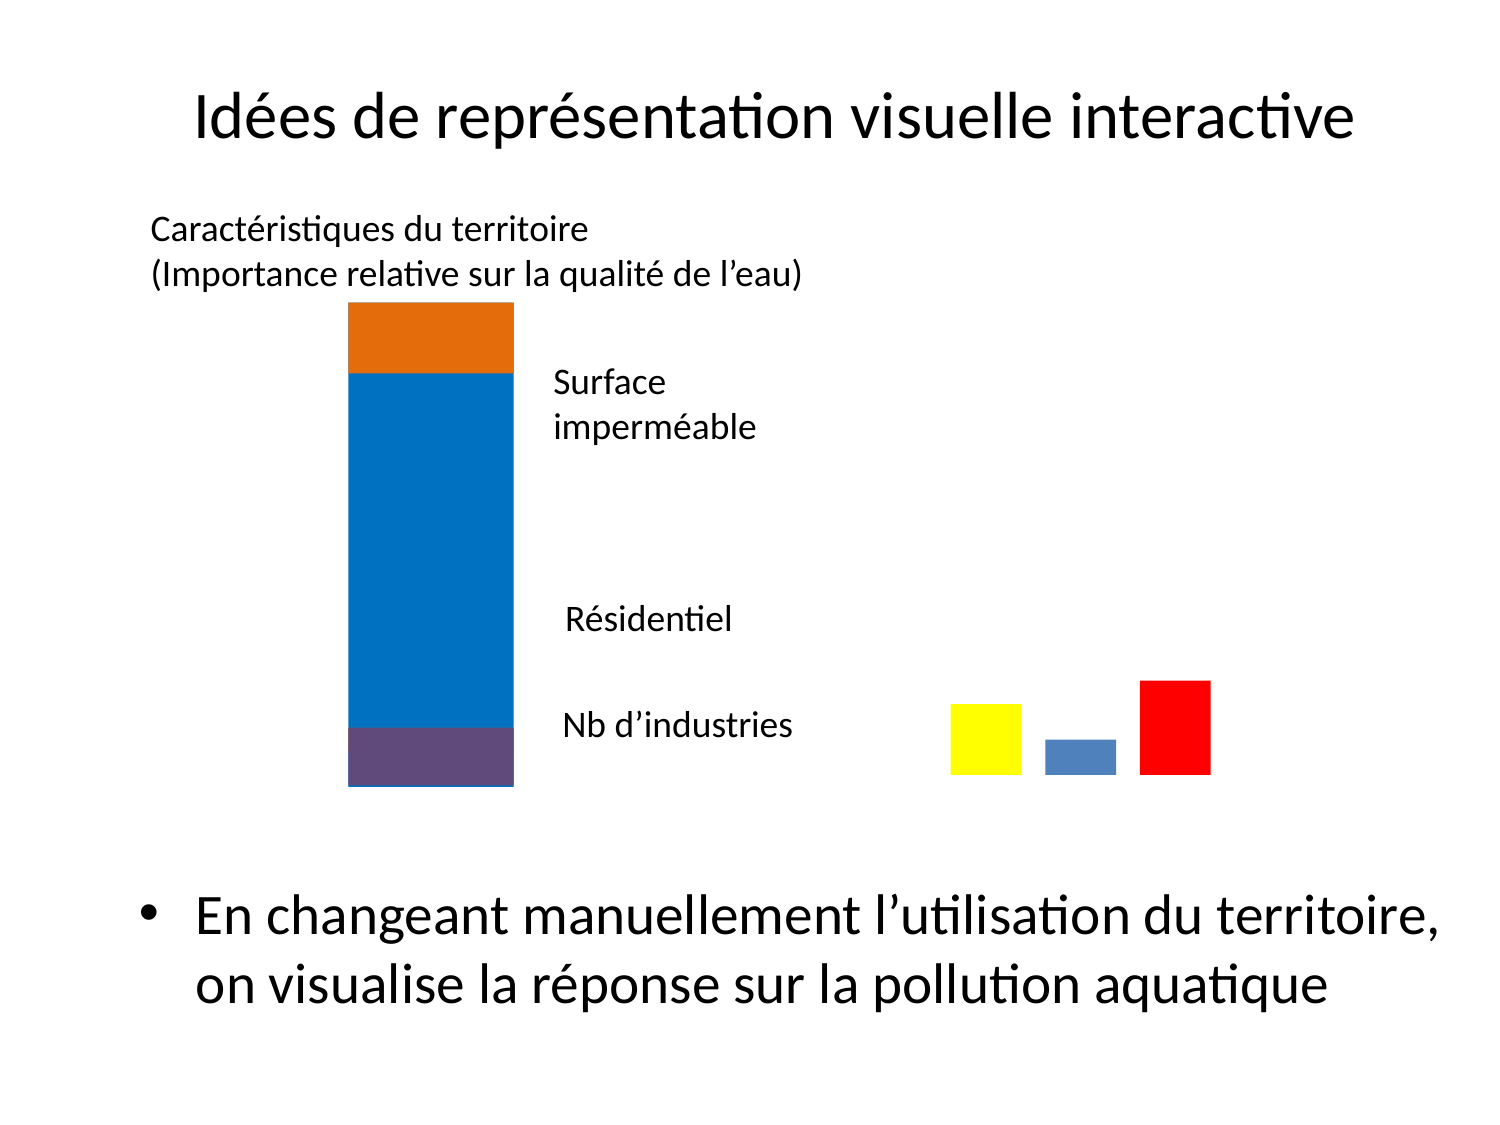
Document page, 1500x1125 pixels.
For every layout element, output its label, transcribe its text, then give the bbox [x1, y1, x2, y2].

text_box Idées de représentation visuelle interactive [99, 69, 1450, 315]
text_box Nb d’industries [538, 692, 809, 753]
text_box En changeant manuellement l’utilisation du territoire, on visualise la réponse sur la pollution aquatique [123, 869, 1473, 1064]
text_box Résidentiel [550, 586, 748, 646]
text_box [949, 702, 1024, 777]
text_box [1138, 678, 1213, 777]
text_box [1043, 738, 1118, 777]
text_box Surface imperméable [538, 349, 773, 455]
text_box [346, 315, 516, 376]
text_box [346, 376, 516, 726]
text_box [346, 726, 516, 788]
